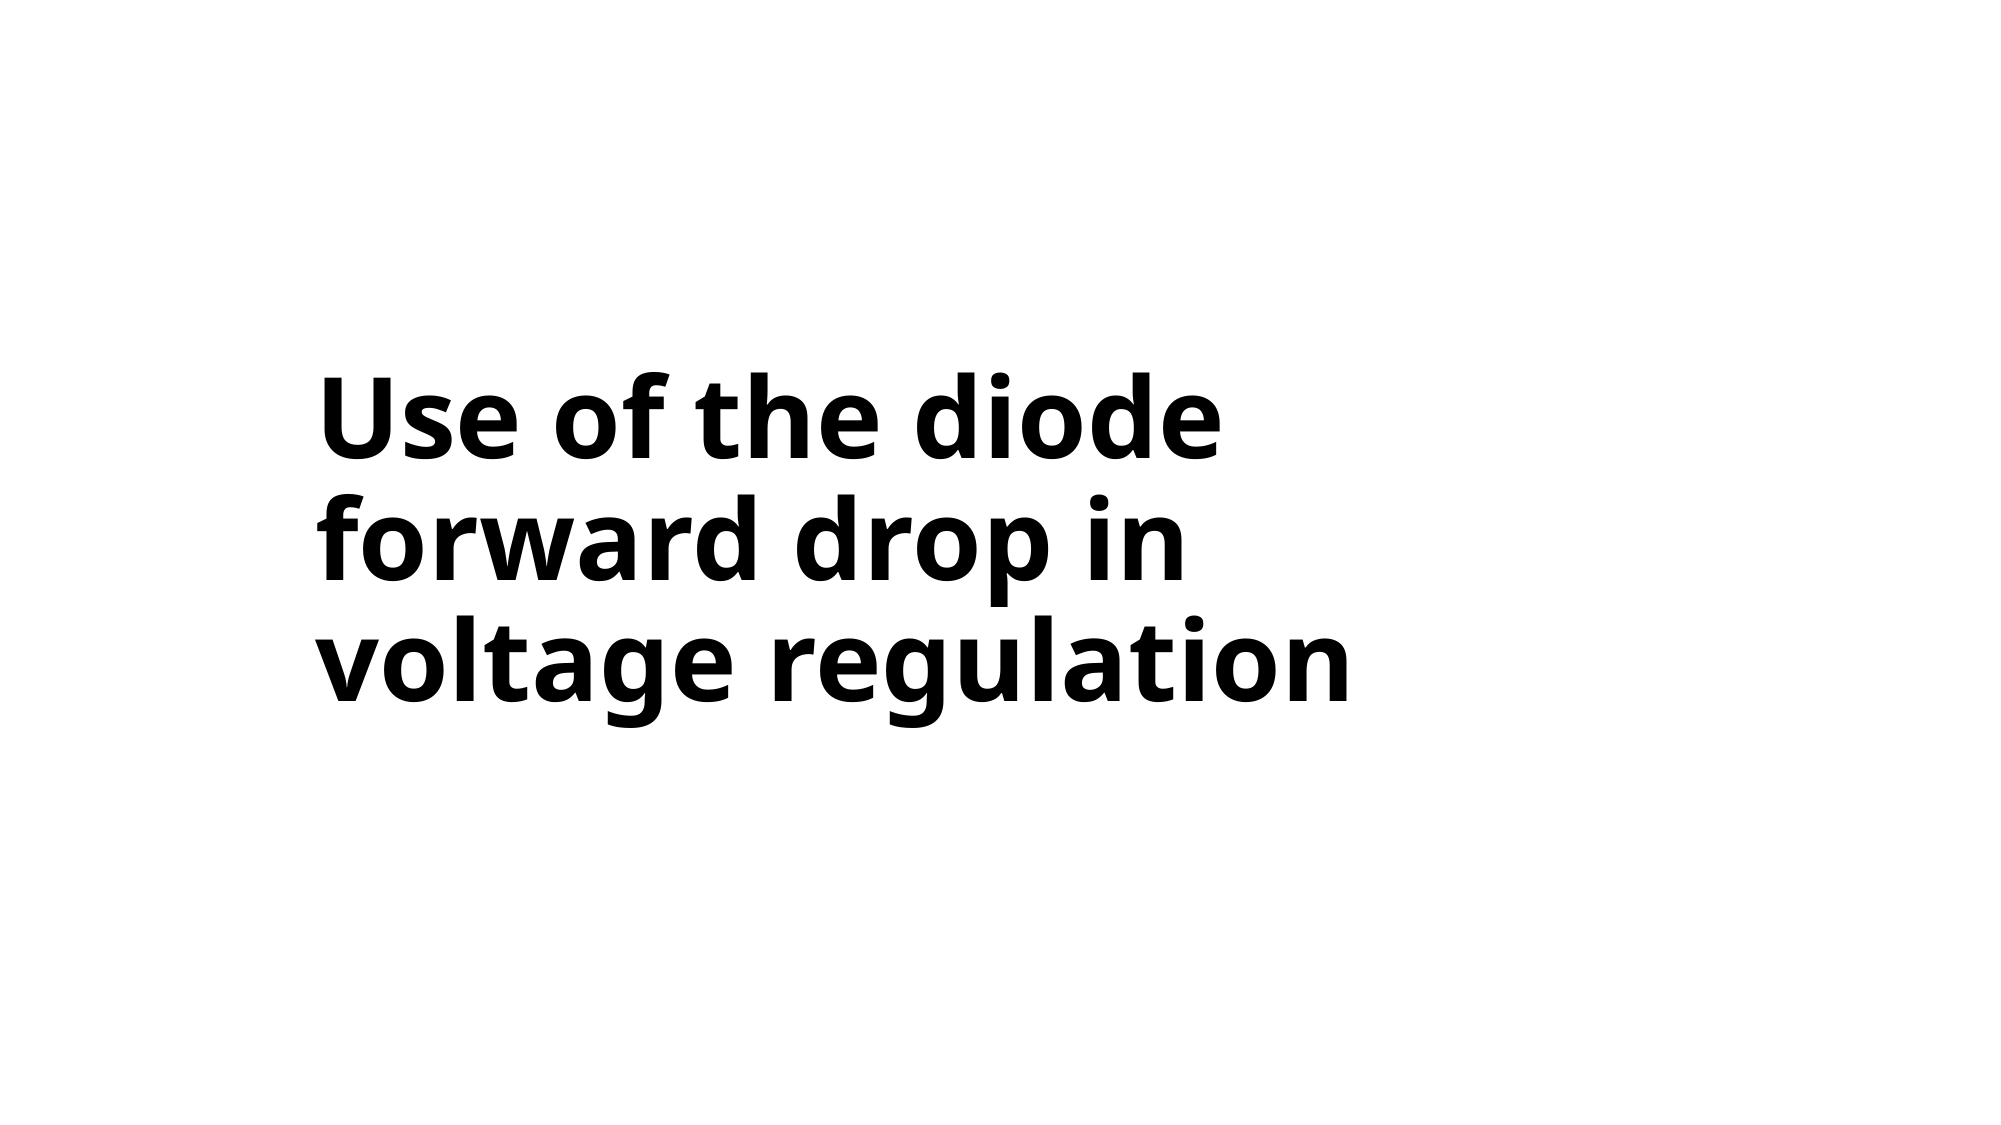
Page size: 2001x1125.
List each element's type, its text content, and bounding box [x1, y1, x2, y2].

title Use of the diode forward drop in voltage regulation [300, 450, 1650, 638]
